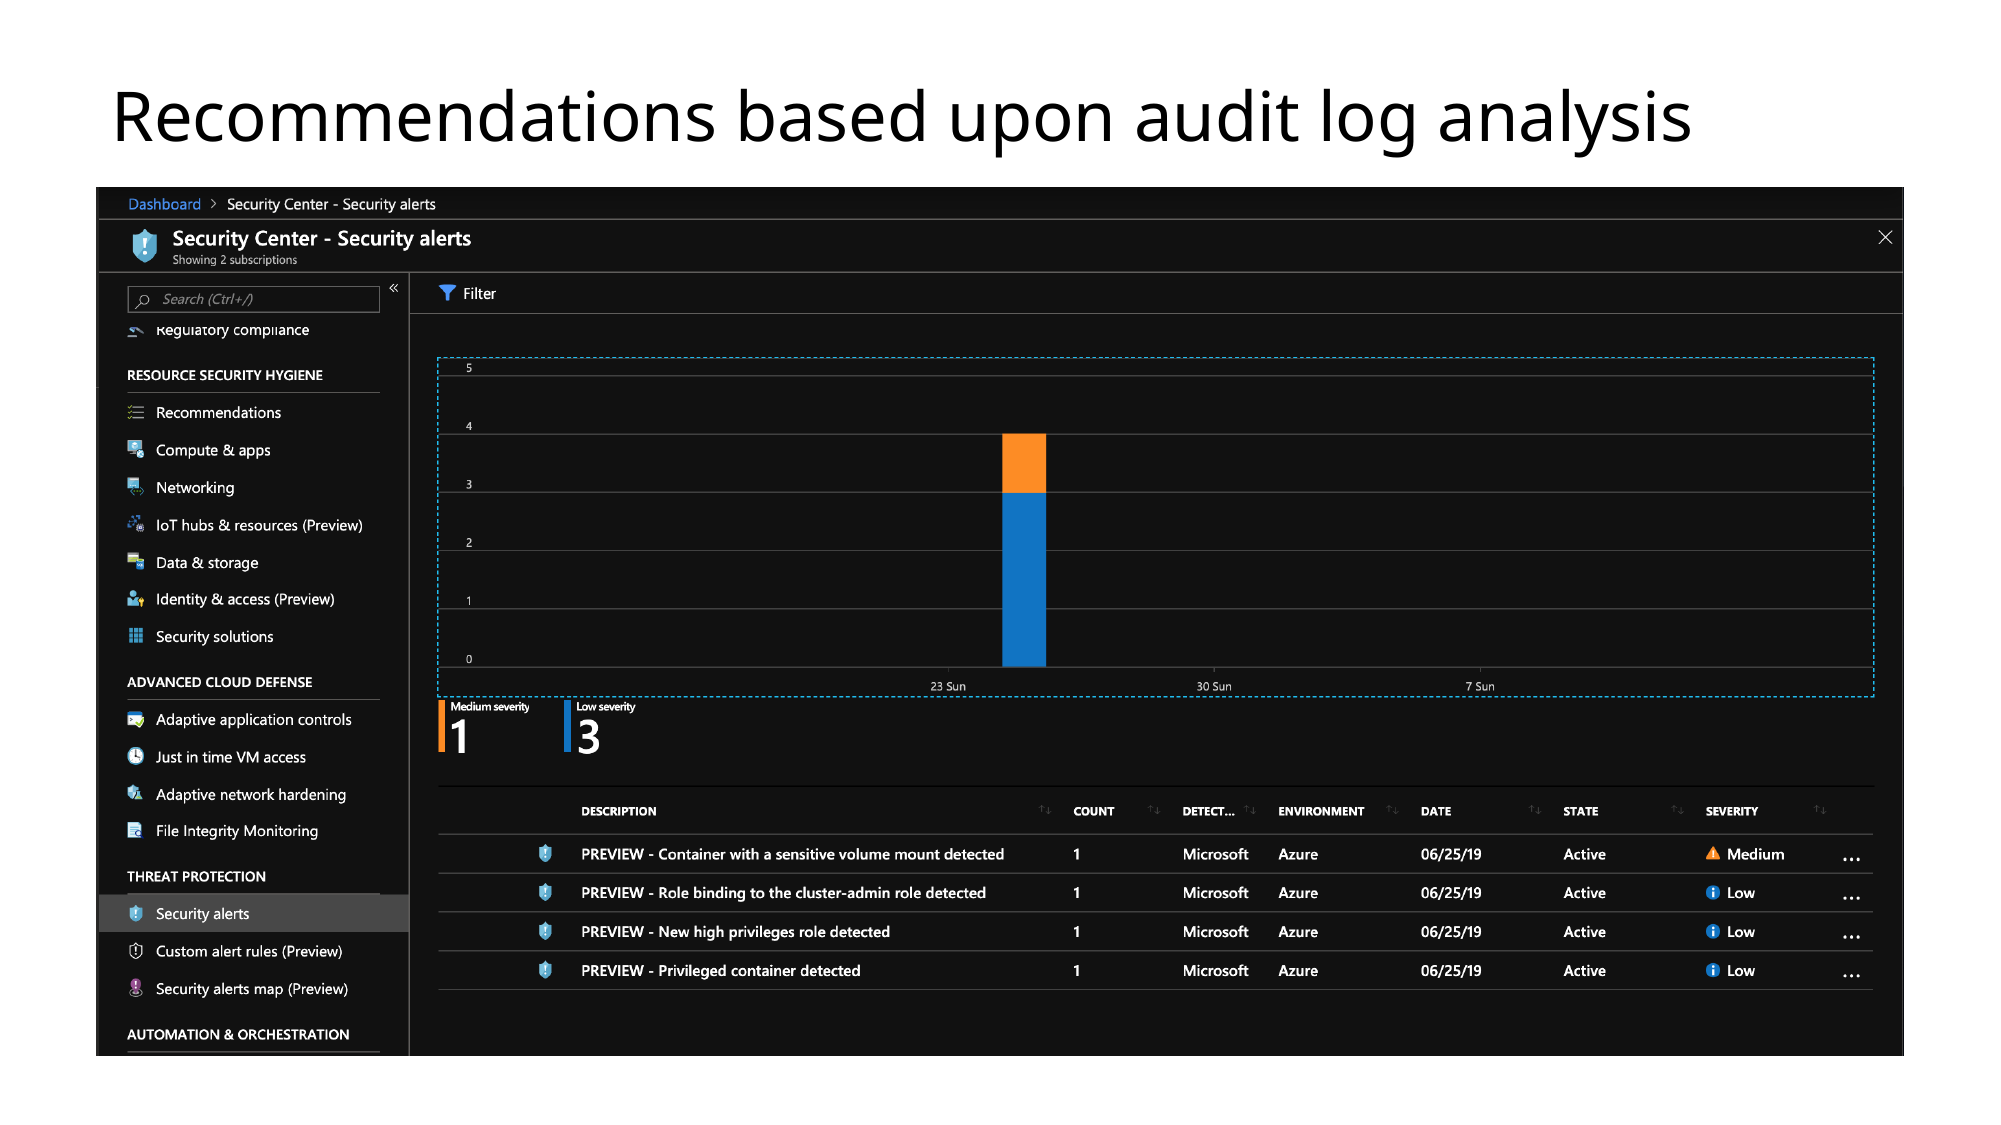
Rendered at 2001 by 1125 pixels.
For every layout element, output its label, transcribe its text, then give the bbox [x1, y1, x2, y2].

title Recommendations based upon audit log analysis [96, 75, 1904, 166]
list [96, 187, 1904, 1056]
